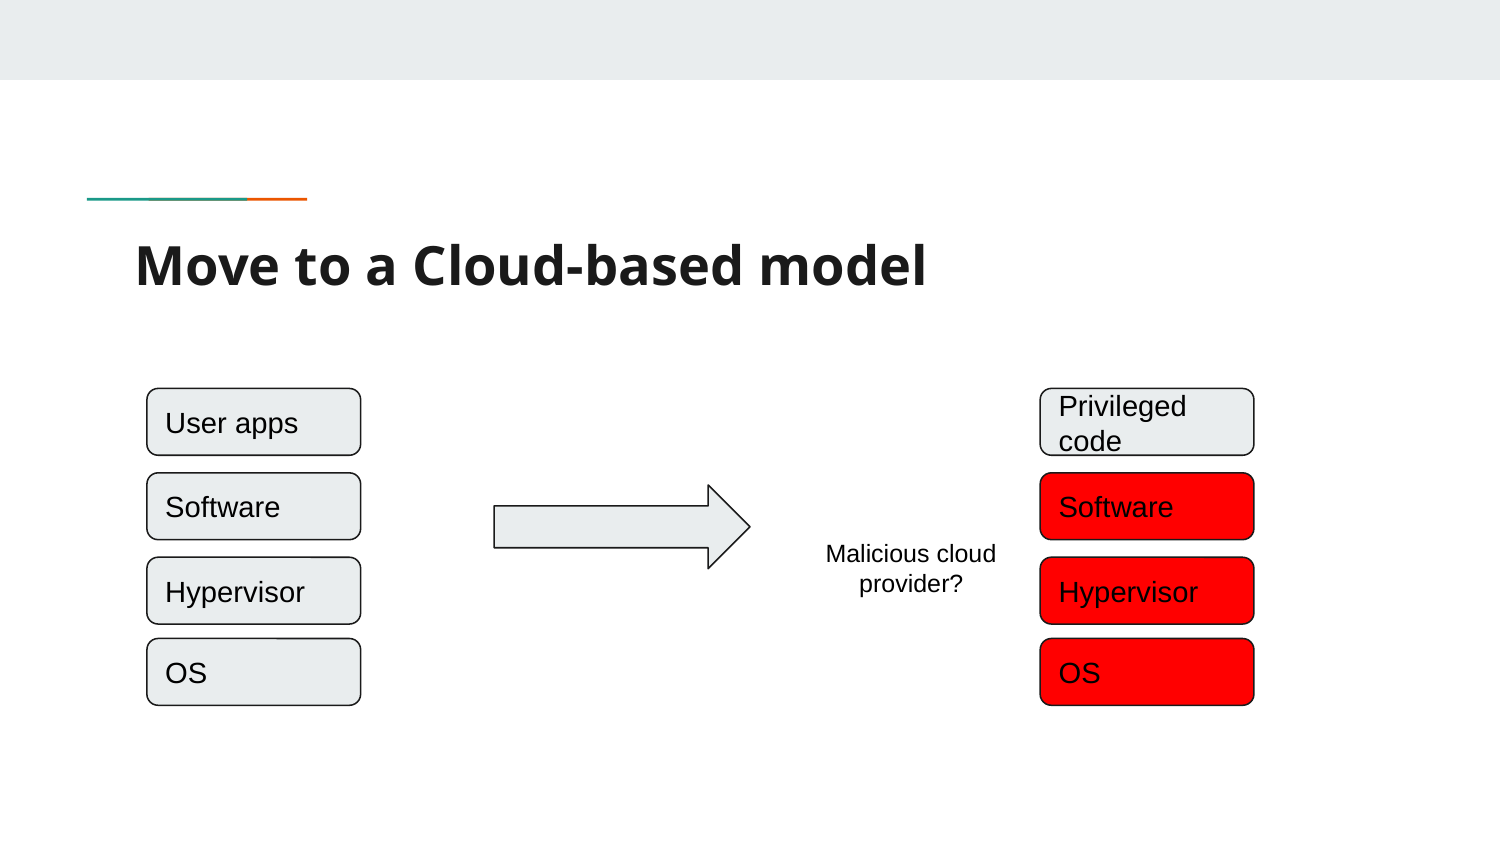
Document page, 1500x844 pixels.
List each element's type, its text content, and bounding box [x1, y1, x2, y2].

text_box OS [1040, 638, 1254, 706]
text_box Malicious cloud provider? [794, 522, 1029, 659]
text_box User apps [146, 388, 361, 456]
text_box Hypervisor [146, 557, 361, 625]
text_box Software [146, 472, 361, 540]
text_box Software [1040, 472, 1254, 540]
title Move to a Cloud-based model [119, 216, 1381, 305]
text_box Privileged code [1040, 388, 1254, 456]
text_box Hypervisor [1040, 557, 1254, 625]
text_box OS [146, 638, 361, 706]
text_box [494, 484, 751, 569]
